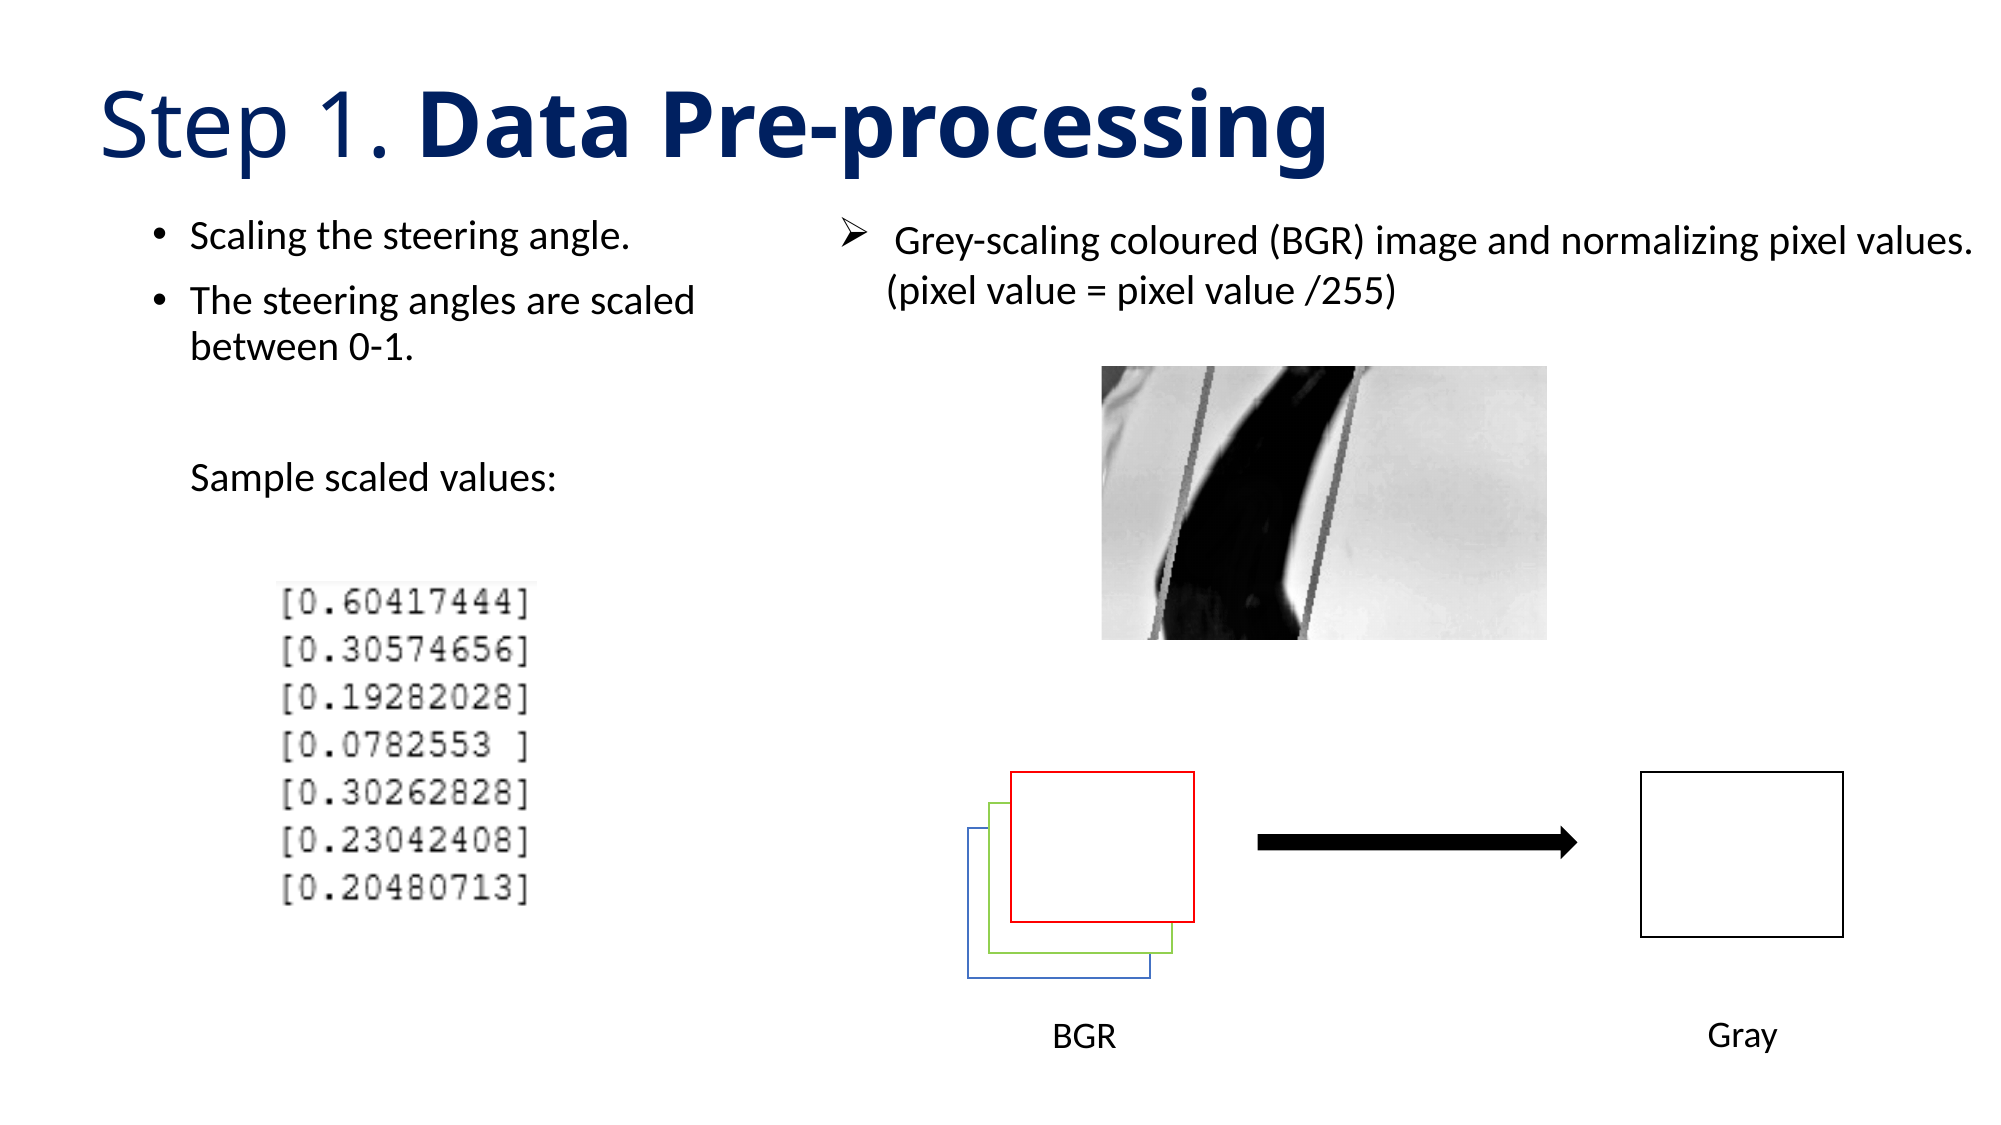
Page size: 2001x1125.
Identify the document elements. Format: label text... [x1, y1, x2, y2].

picture [276, 581, 537, 920]
list Scaling the steering angle. The steering angles are scaled between 0-1. Sample scaled values: [137, 205, 818, 920]
text_box BGR [1037, 1003, 1141, 1064]
text_box Gray [1692, 1002, 1802, 1062]
picture [1101, 366, 1547, 640]
text_box [1257, 825, 1578, 860]
text_box [1640, 771, 1844, 938]
text_box [967, 827, 1151, 979]
text_box [988, 802, 1173, 954]
title Step 1. Data Pre-processing [84, 64, 1748, 190]
text_box [1010, 771, 1195, 923]
text_box Grey-scaling coloured (BGR) image and normalizing pixel values. (pixel value = pixel value /255) [823, 205, 1990, 321]
